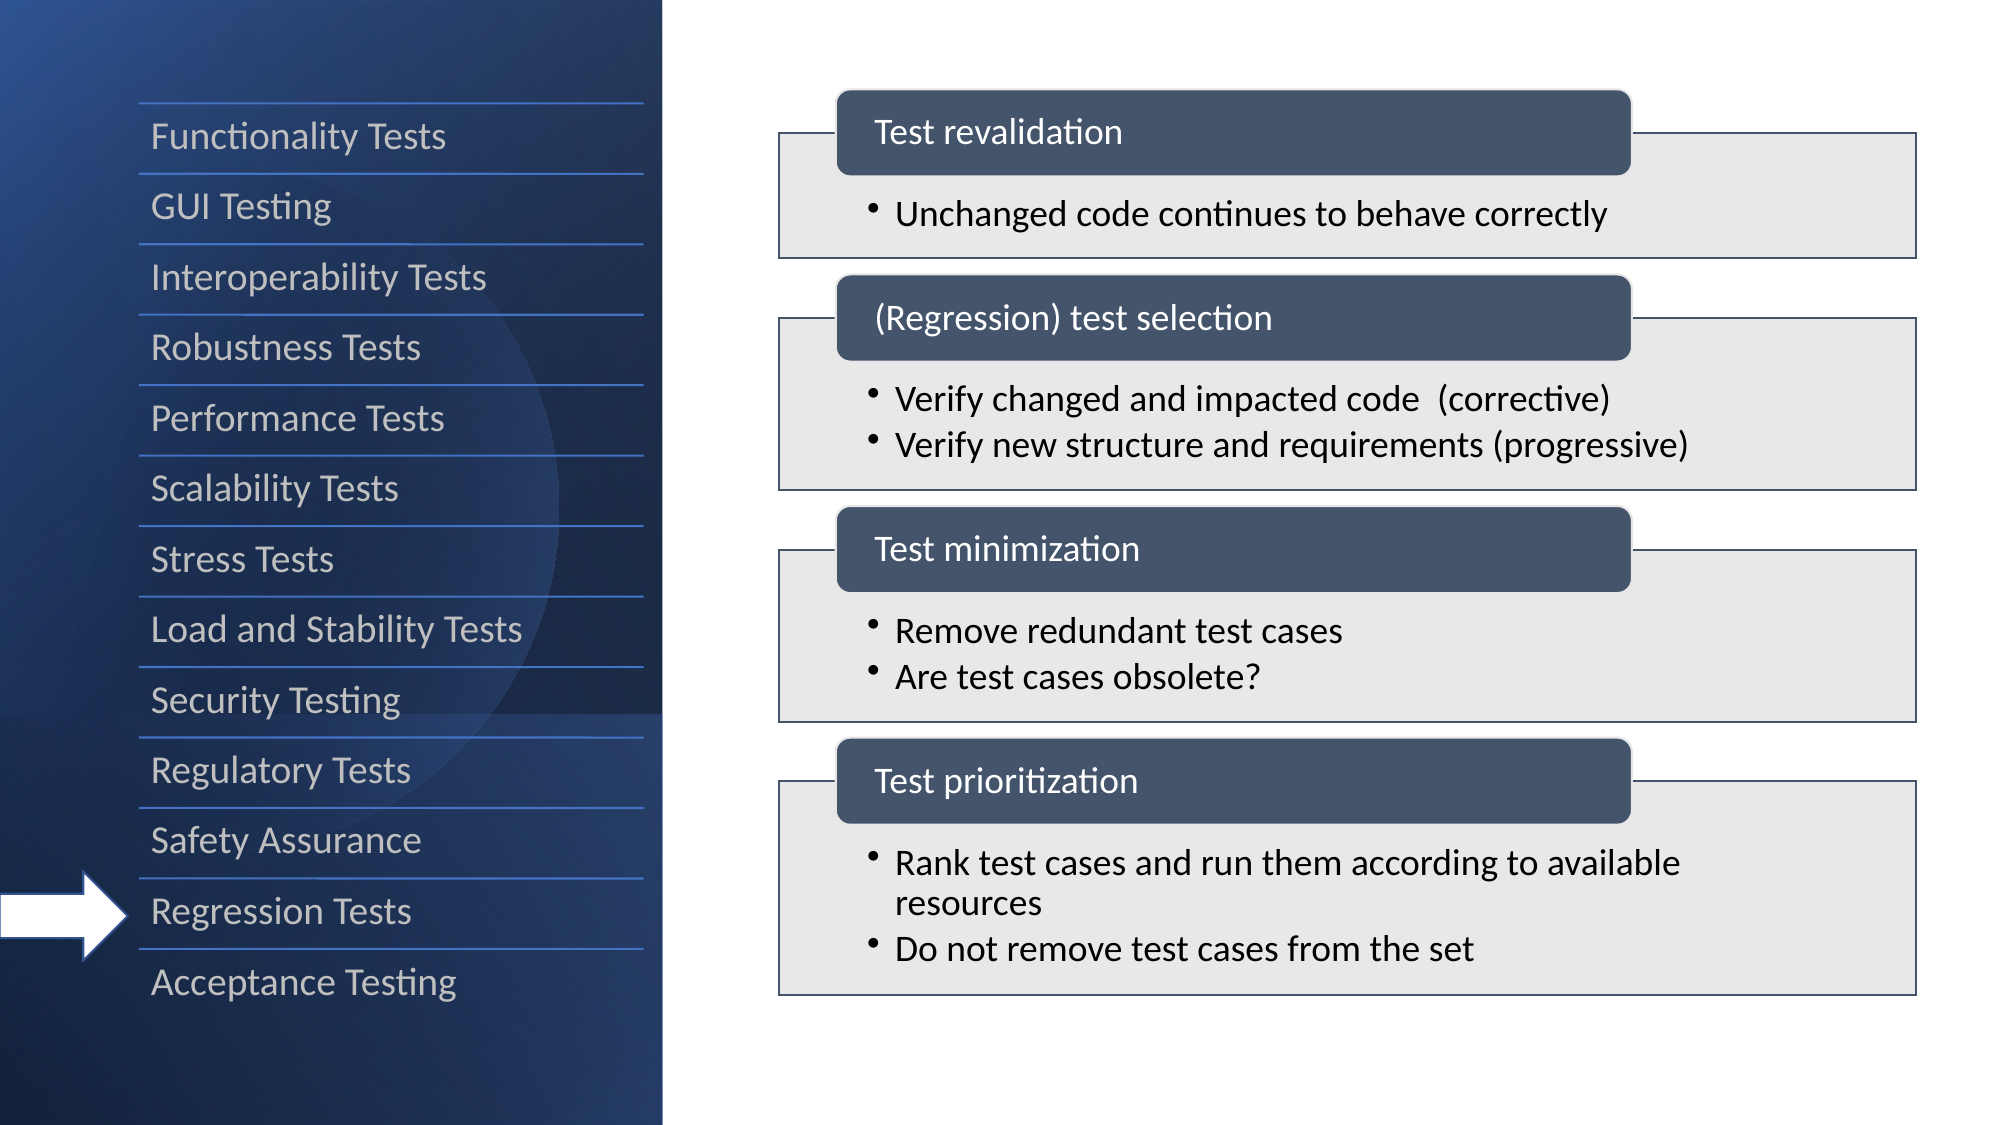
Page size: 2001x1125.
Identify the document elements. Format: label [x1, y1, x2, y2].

text_box [0, 869, 130, 963]
text_box [778, 64, 1917, 1020]
text_box [663, 0, 2000, 1125]
text_box [138, 103, 644, 1020]
text_box [0, 0, 663, 1124]
